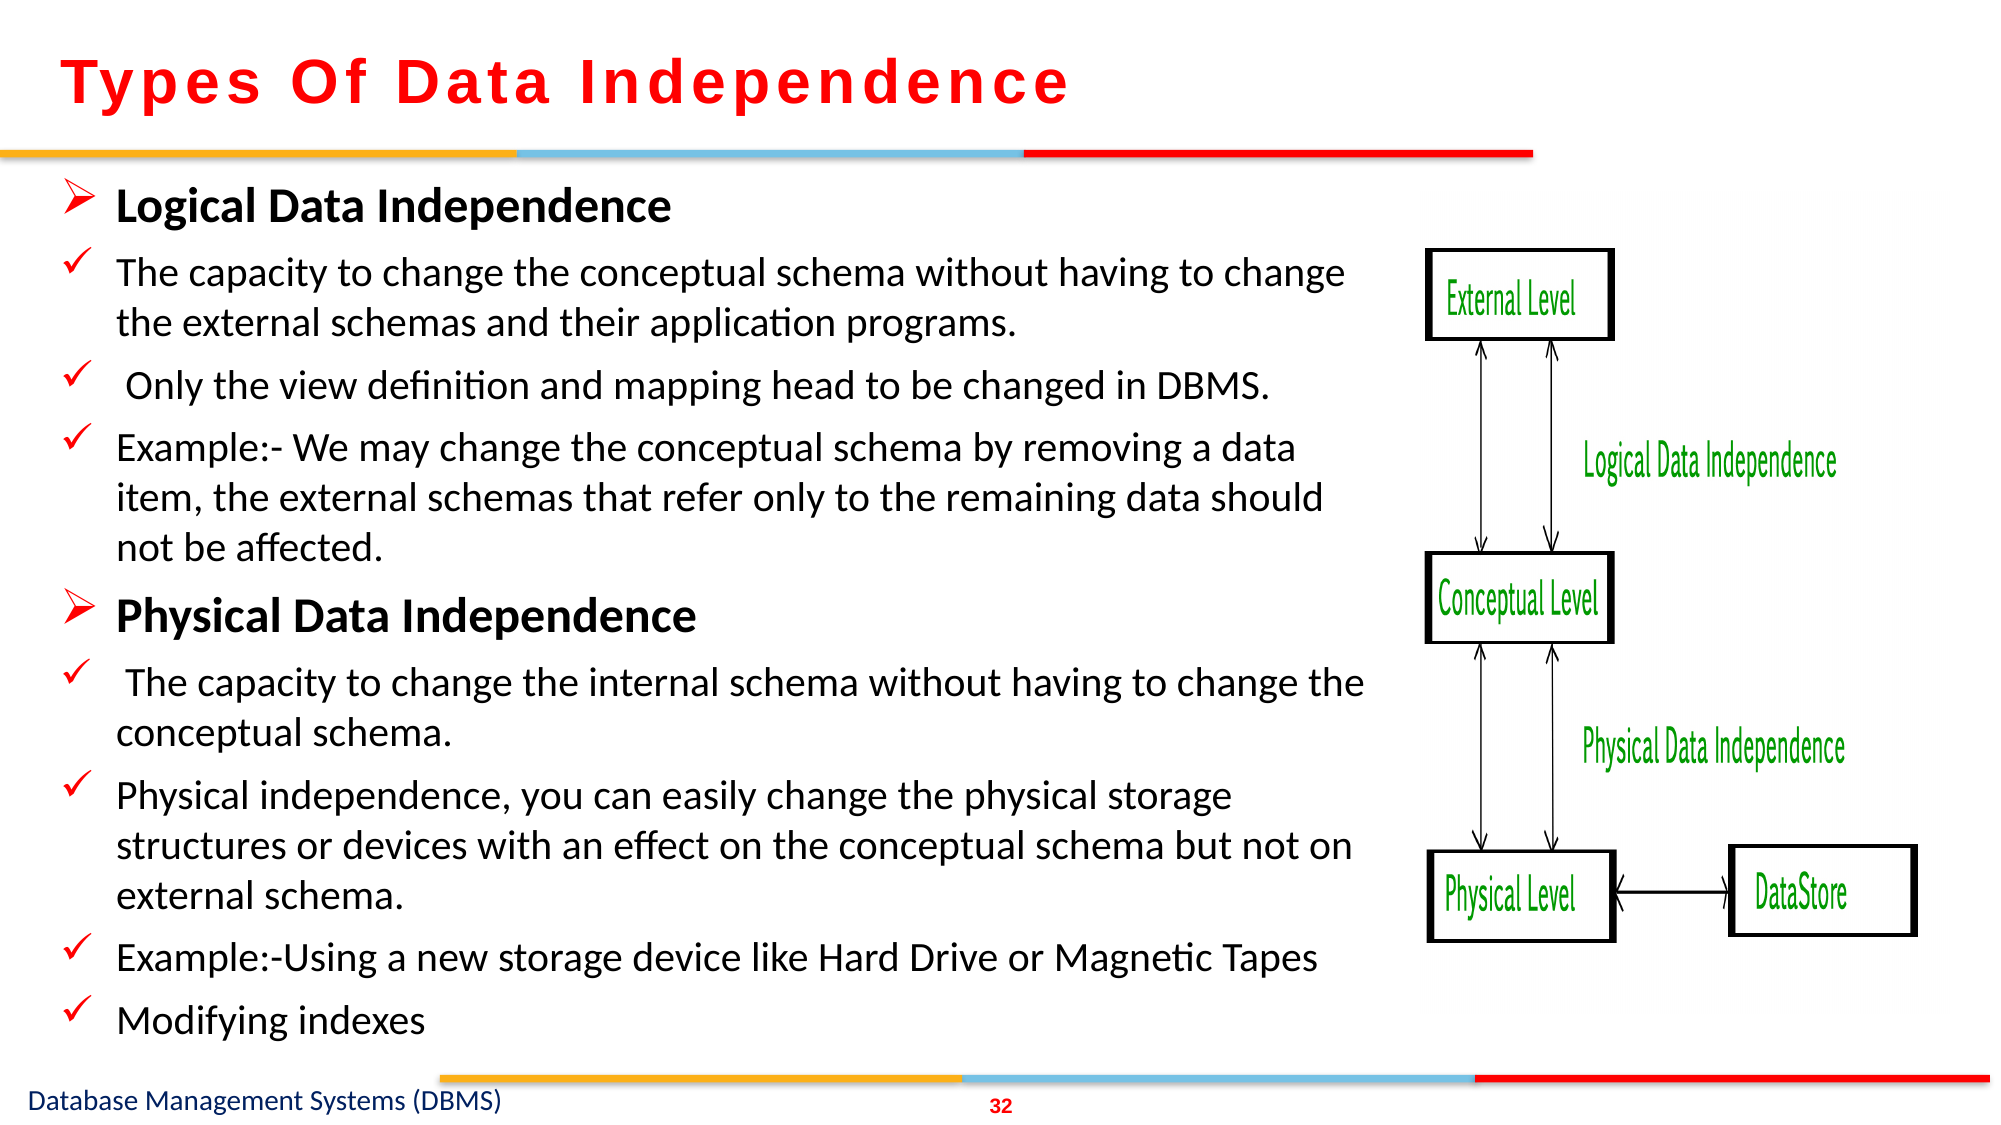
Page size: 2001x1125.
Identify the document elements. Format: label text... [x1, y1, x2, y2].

picture [1418, 191, 1951, 1014]
list Types Of Data Independence [60, 15, 1490, 143]
list Logical Data Independence The capacity to change the conceptual schema without having to change the external schemas and their application programs. Only the view definition and mapping head to be changed in DBMS. Example:- We may change the conceptual schema by removing a data item, the external schemas that refer only to the remaining data should not be affected. Physical Data Independence The capacity to change the internal schema without having to change the conceptual schema. Physical independence, you can easily change the physical storage structures or devices with an effect on the conceptual schema but not on external schema. Example:-Using a new storage device like Hard Drive or Magnetic Tapes Modifying indexes [60, 164, 1386, 1065]
